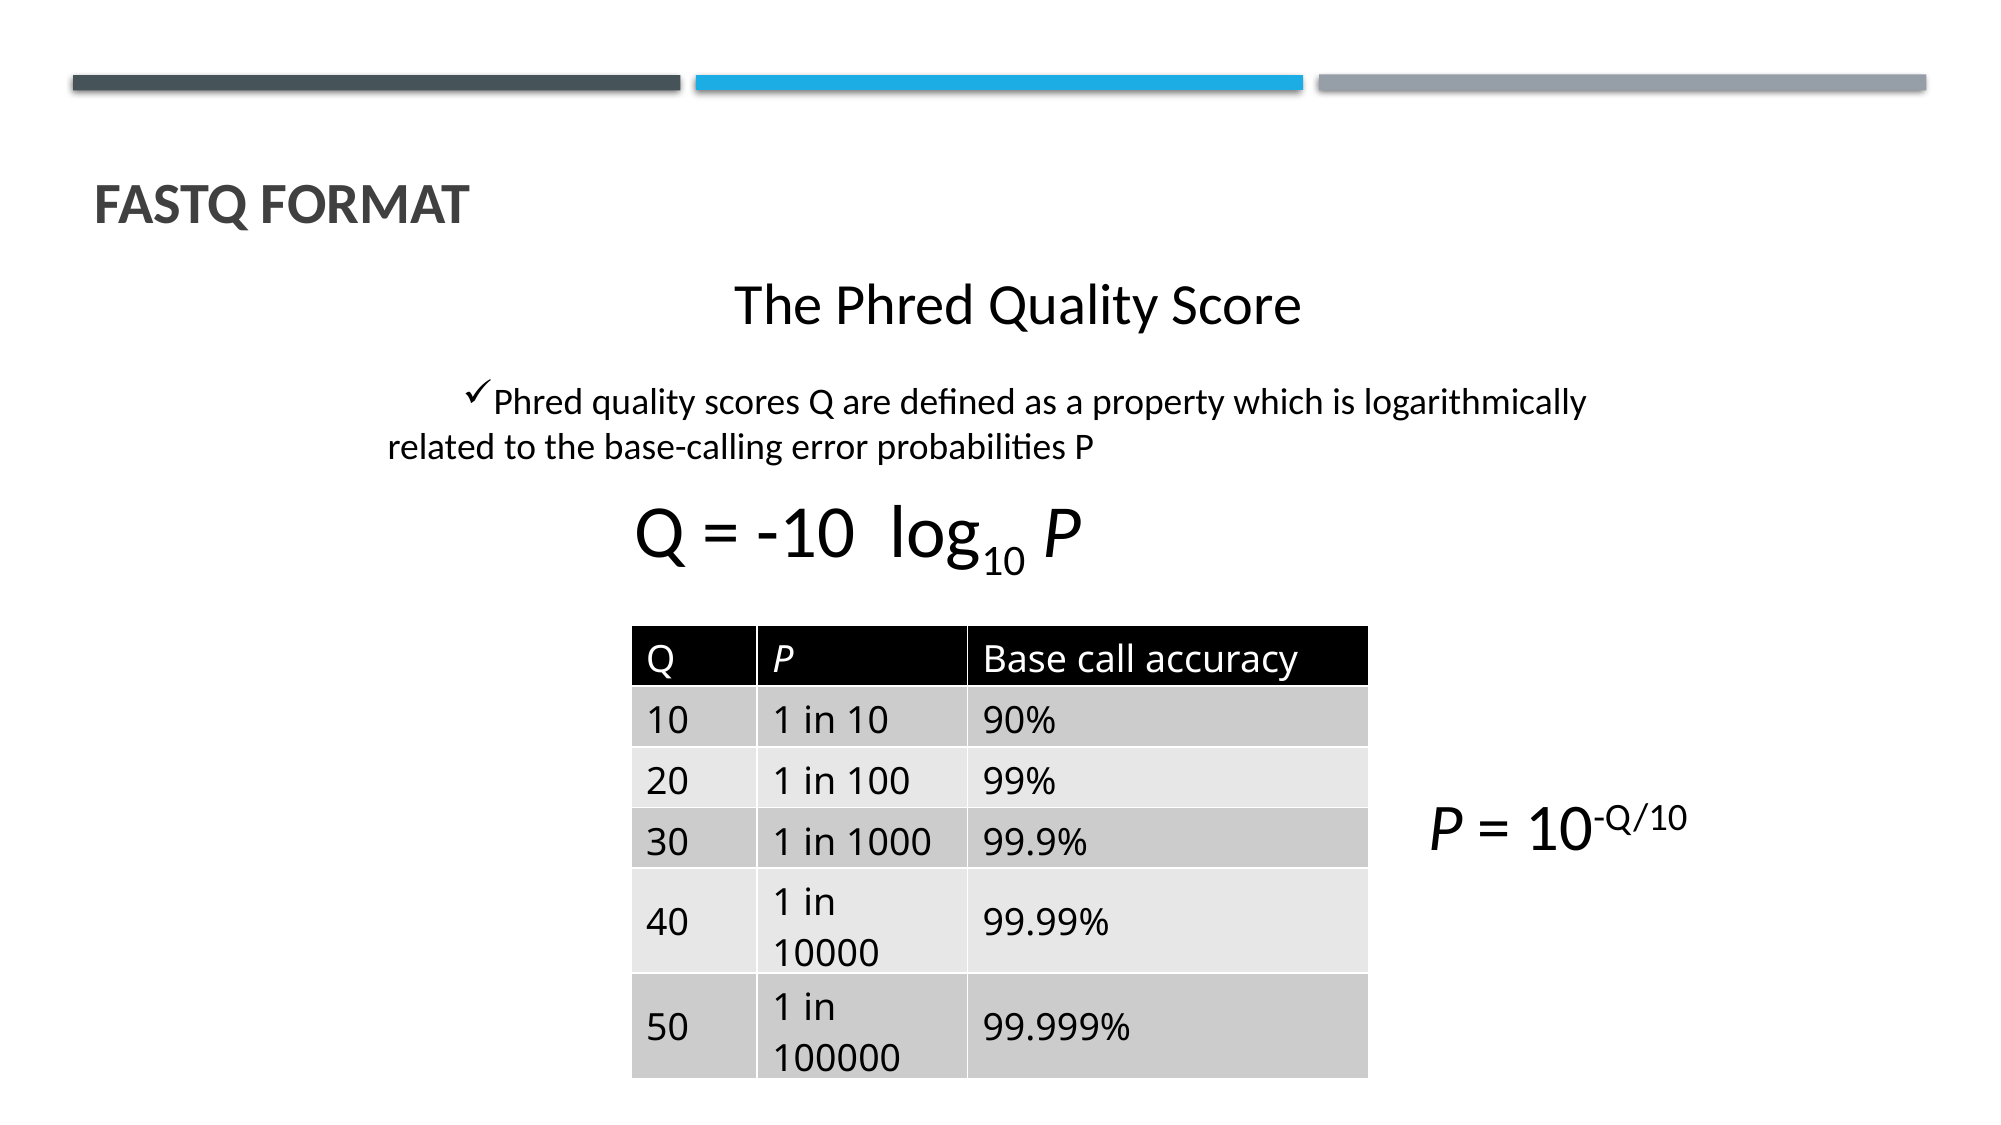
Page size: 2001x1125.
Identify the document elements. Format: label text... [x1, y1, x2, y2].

table_header Q [632, 626, 756, 685]
text_box Phred quality scores Q are defined as a property which is logarithmically related to the base-calling error probabilities P [337, 369, 1700, 475]
table_header Base call accuracy [968, 626, 1368, 685]
table_cell 10 [632, 687, 756, 746]
table_cell 50 [632, 974, 756, 1078]
table_cell 90% [968, 687, 1368, 746]
table_cell 99.999% [968, 974, 1368, 1078]
table_cell 1 in 10 [758, 687, 967, 746]
table_cell 20 [632, 748, 756, 807]
text_box Q = -10 log10 P [620, 474, 1477, 592]
table_cell 1 in 100000 [758, 974, 967, 1078]
table_header P [758, 626, 967, 685]
table_cell 1 in 1000 [758, 808, 967, 867]
table_cell 99.9% [968, 808, 1368, 867]
table_cell 1 in 10000 [758, 869, 967, 972]
table_cell 1 in 100 [758, 748, 967, 807]
table_cell 99.99% [968, 869, 1368, 972]
table_cell 99% [968, 748, 1368, 807]
table_cell 30 [632, 808, 756, 867]
text_box The Phred Quality Score [720, 282, 1318, 344]
title FASTQ Format [94, 119, 1904, 282]
text_box P = 10-Q/10 [1413, 776, 1703, 872]
table_cell 40 [632, 869, 756, 972]
